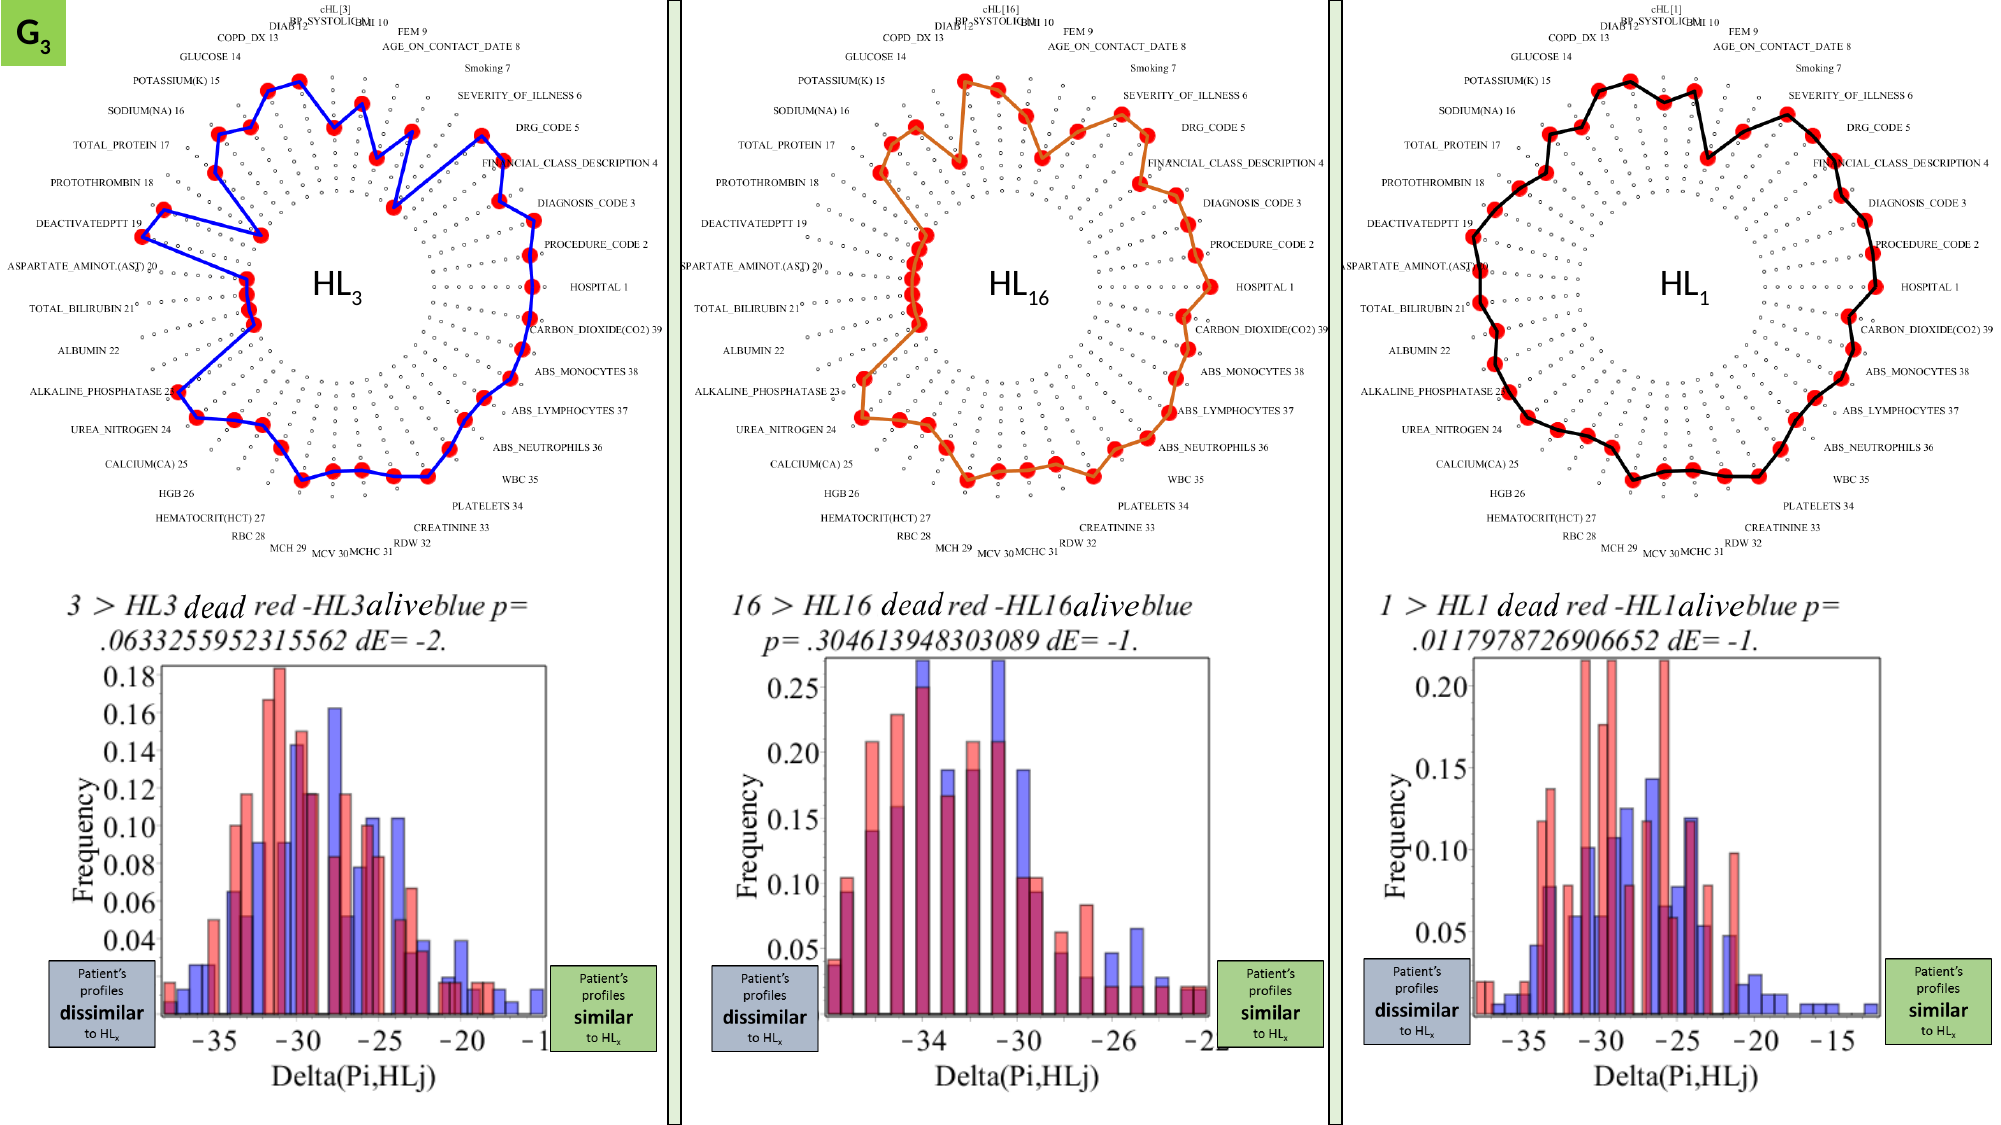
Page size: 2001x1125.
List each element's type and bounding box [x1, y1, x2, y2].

text_box [667, 563, 682, 1125]
picture [0, 0, 2000, 563]
picture [709, 580, 1325, 1100]
picture [46, 580, 658, 1100]
picture [1361, 580, 1993, 1100]
text_box [1328, 563, 1343, 1125]
